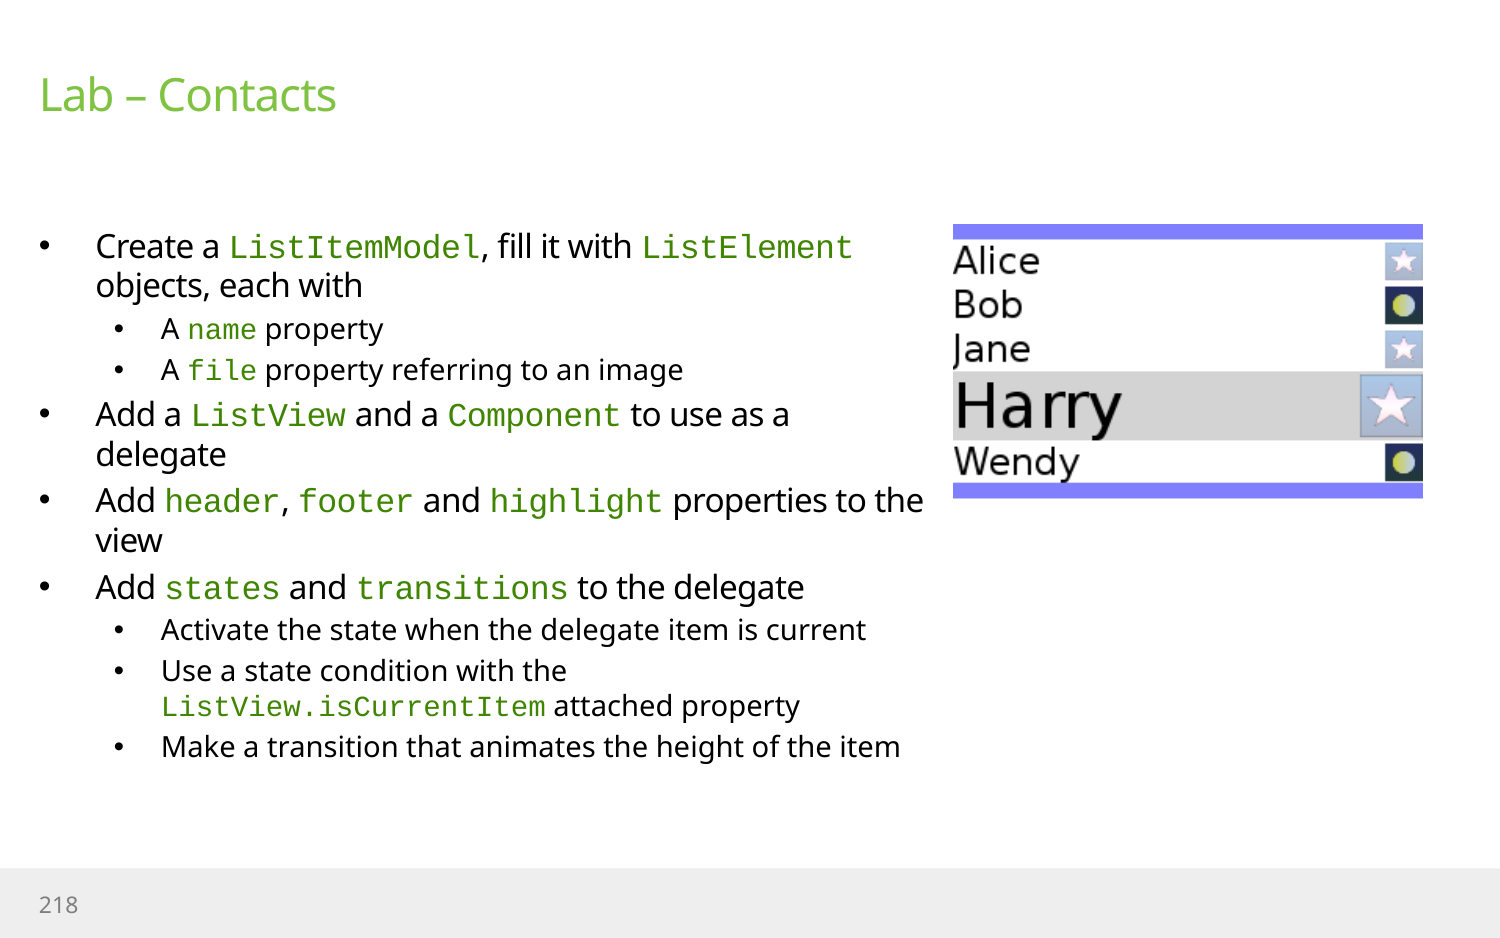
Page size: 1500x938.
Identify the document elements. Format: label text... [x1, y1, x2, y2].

slide_number 218 [39, 892, 410, 921]
list Create a ListItemModel, fill it with ListElement objects, each with A name property A file property referring to an image Add a ListView and a Component to use as a delegate Add header, footer and highlight properties to the view Add states and transitions to the delegate Activate the state when the delegate item is current Use a state condition with the ListView.isCurrentItem attached property Make a transition that animates the height of the item [39, 224, 926, 846]
picture [953, 224, 1423, 538]
title Lab – Contacts [39, 66, 1052, 196]
